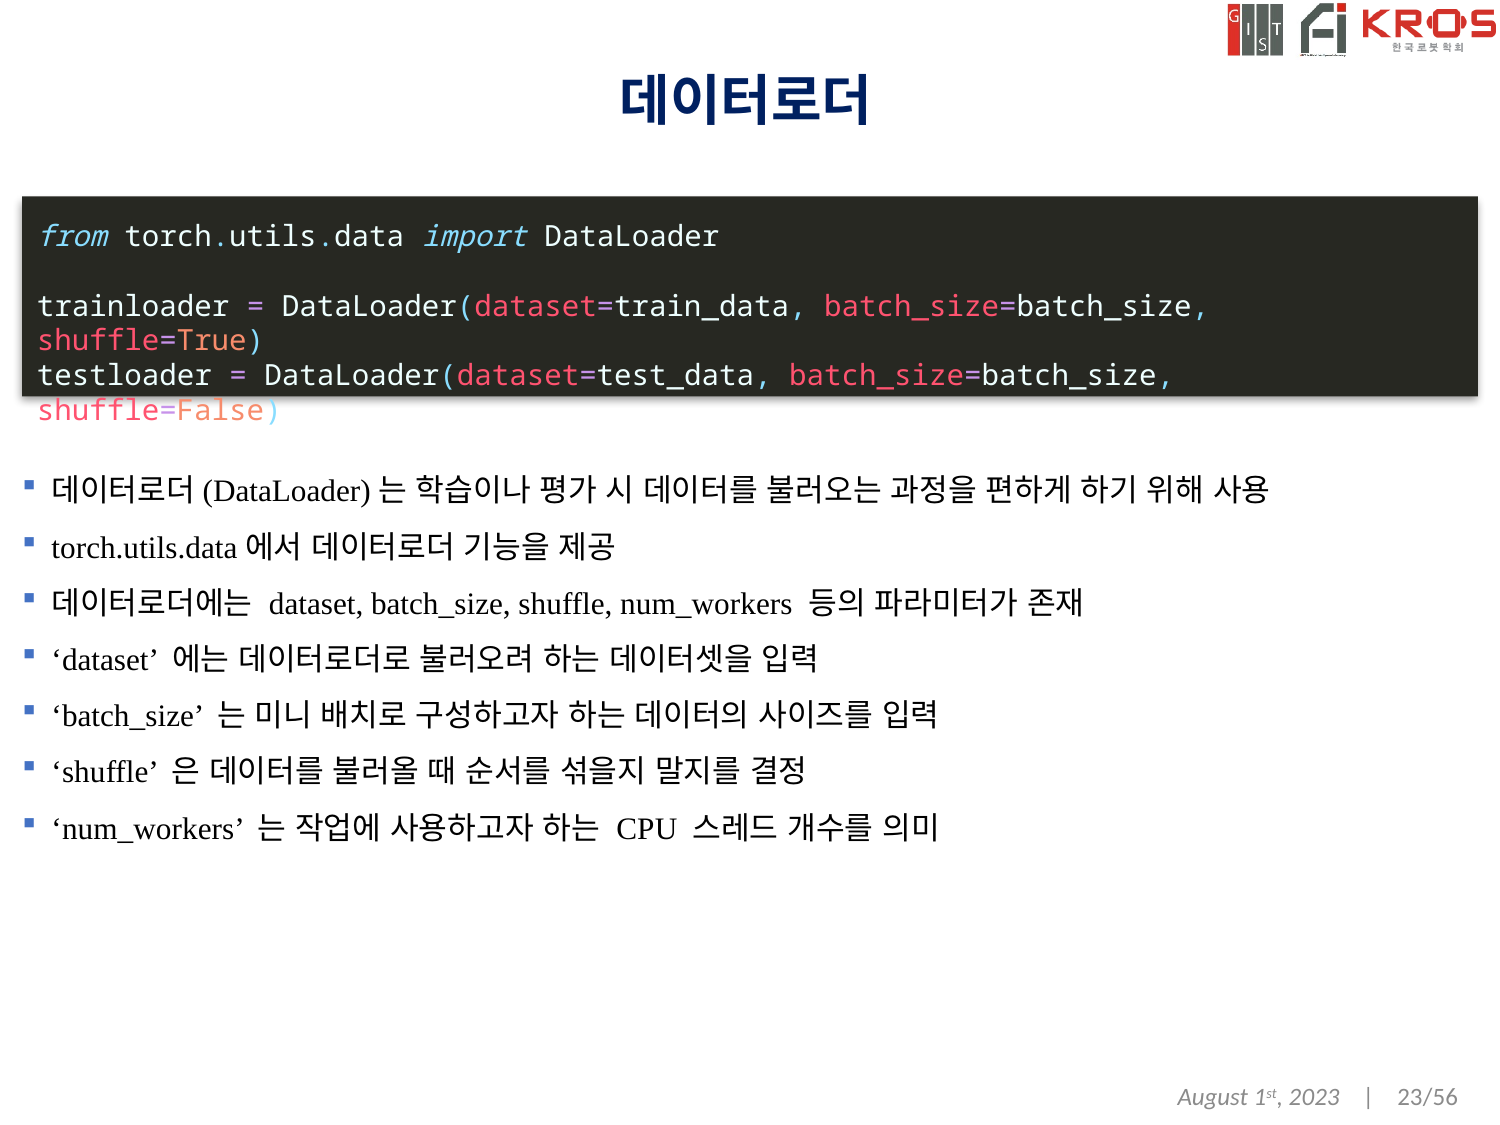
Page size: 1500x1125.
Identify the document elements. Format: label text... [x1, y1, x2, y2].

text_box from torch.utils.data import DataLoader trainloader = DataLoader(dataset=train_data, batch_size=batch_size, shuffle=True) testloader = DataLoader(dataset=test_data, batch_size=batch_size, shuffle=False) [22, 209, 1435, 434]
title 데이터로더 [22, 50, 1478, 139]
text_box [21, 195, 1479, 397]
picture [1227, 3, 1283, 50]
picture [1295, 0, 1352, 50]
picture [1358, 3, 1500, 57]
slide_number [1162, 1066, 1500, 1125]
text_box 데이터로더(DataLoader)는 학습이나 평가 시 데이터를 불러오는 과정을 편하게 하기 위해 사용 torch.utils.data에서 데이터로더 기능을 제공 데이터로더에는 dataset, batch_size, shuffle, num_workers 등의 파라미터가 존재 ‘dataset’ 에는 데이터로더로 불러오려 하는 데이터셋을 입력 ‘batch_size’ 는 미니 배치로 구성하고자 하는 데이터의 사이즈를 입력 ‘shuffle’ 은 데이터를 불러올 때 순서를 섞을지 말지를 결정 ‘num_workers’ 는 작업에 사용하고자 하는 CPU 스레드 개수를 의미 [22, 470, 1470, 873]
